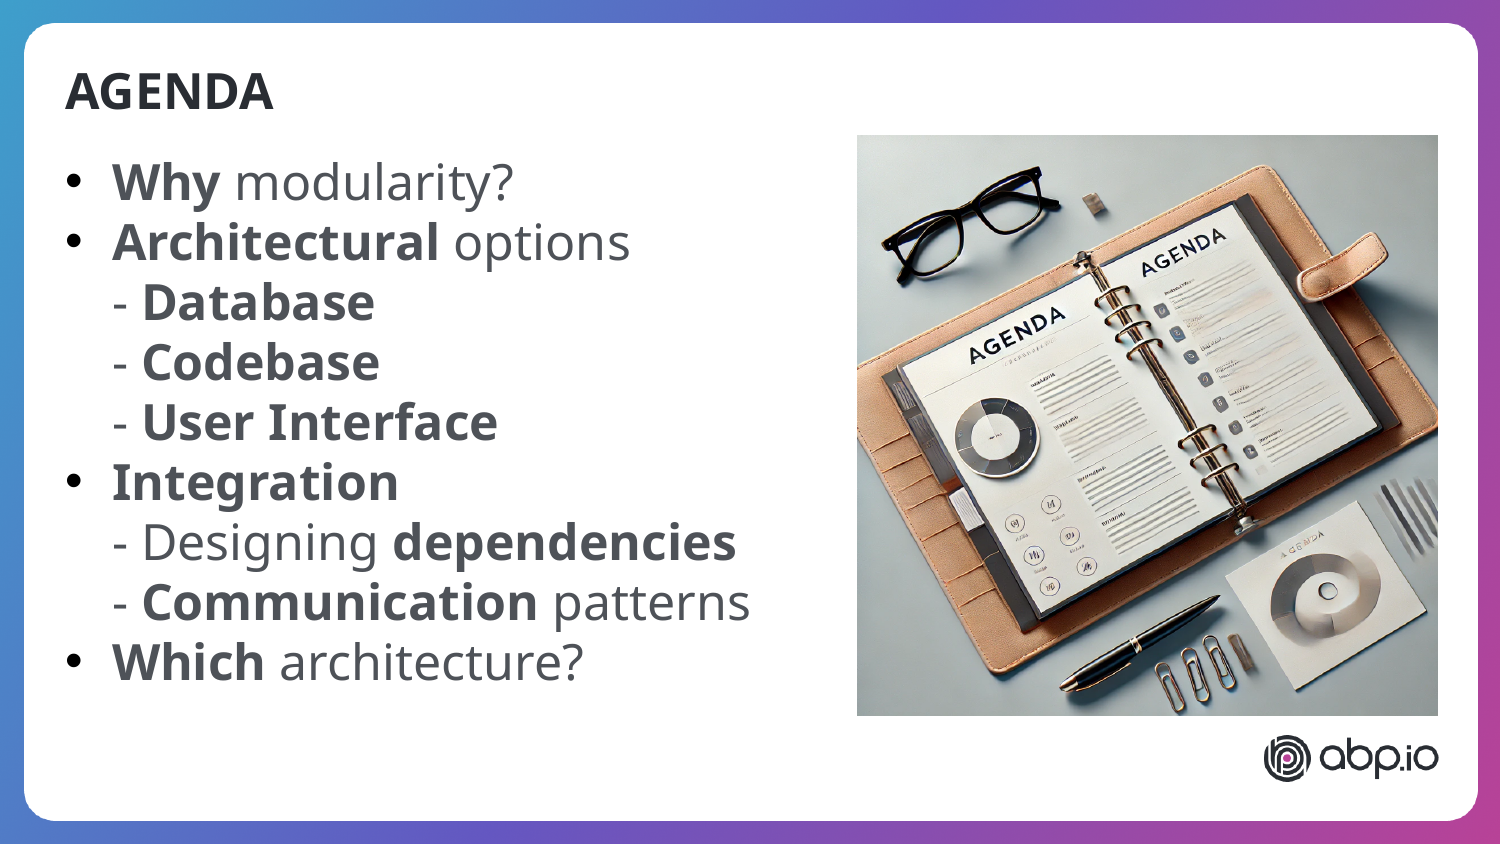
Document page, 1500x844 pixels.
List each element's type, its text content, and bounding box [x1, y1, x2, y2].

text_box AGENDA [50, 44, 1430, 136]
text_box Why modularity? Architectural options - Database - Codebase - User Interface Integration - Designing dependencies - Communication patterns Which architecture? [50, 135, 845, 783]
picture [0, 0, 1500, 844]
